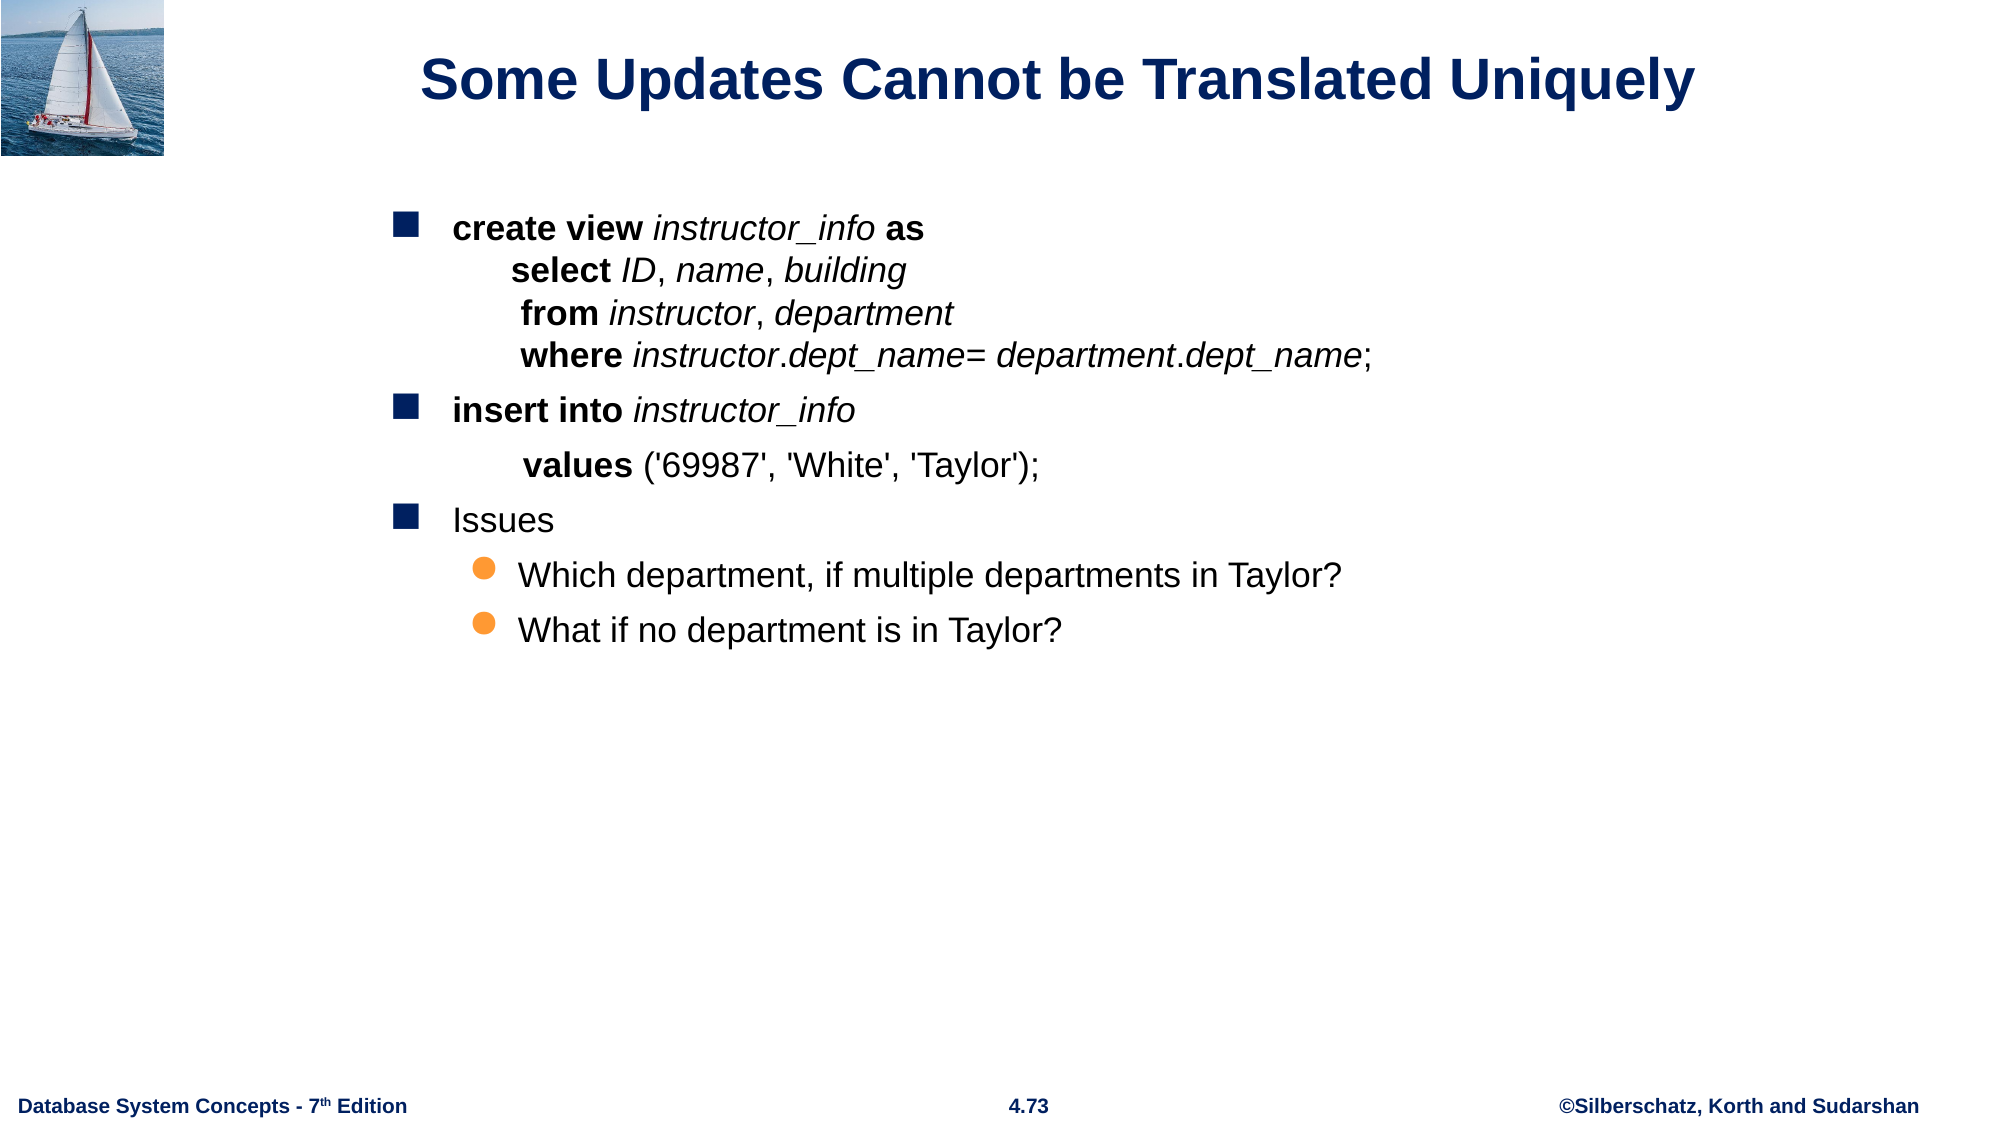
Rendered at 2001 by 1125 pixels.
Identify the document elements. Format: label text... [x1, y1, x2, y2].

title Some Updates Cannot be Translated Uniquely [395, 18, 1722, 120]
picture [1, 0, 164, 156]
list create view instructor_info as select ID, name, building from instructor, department where instructor.dept_name= department.dept_name; insert into instructor_info values ('69987', 'White', 'Taylor'); Issues Which department, if multiple departments in Taylor? What if no department is in Taylor? [381, 197, 1590, 880]
